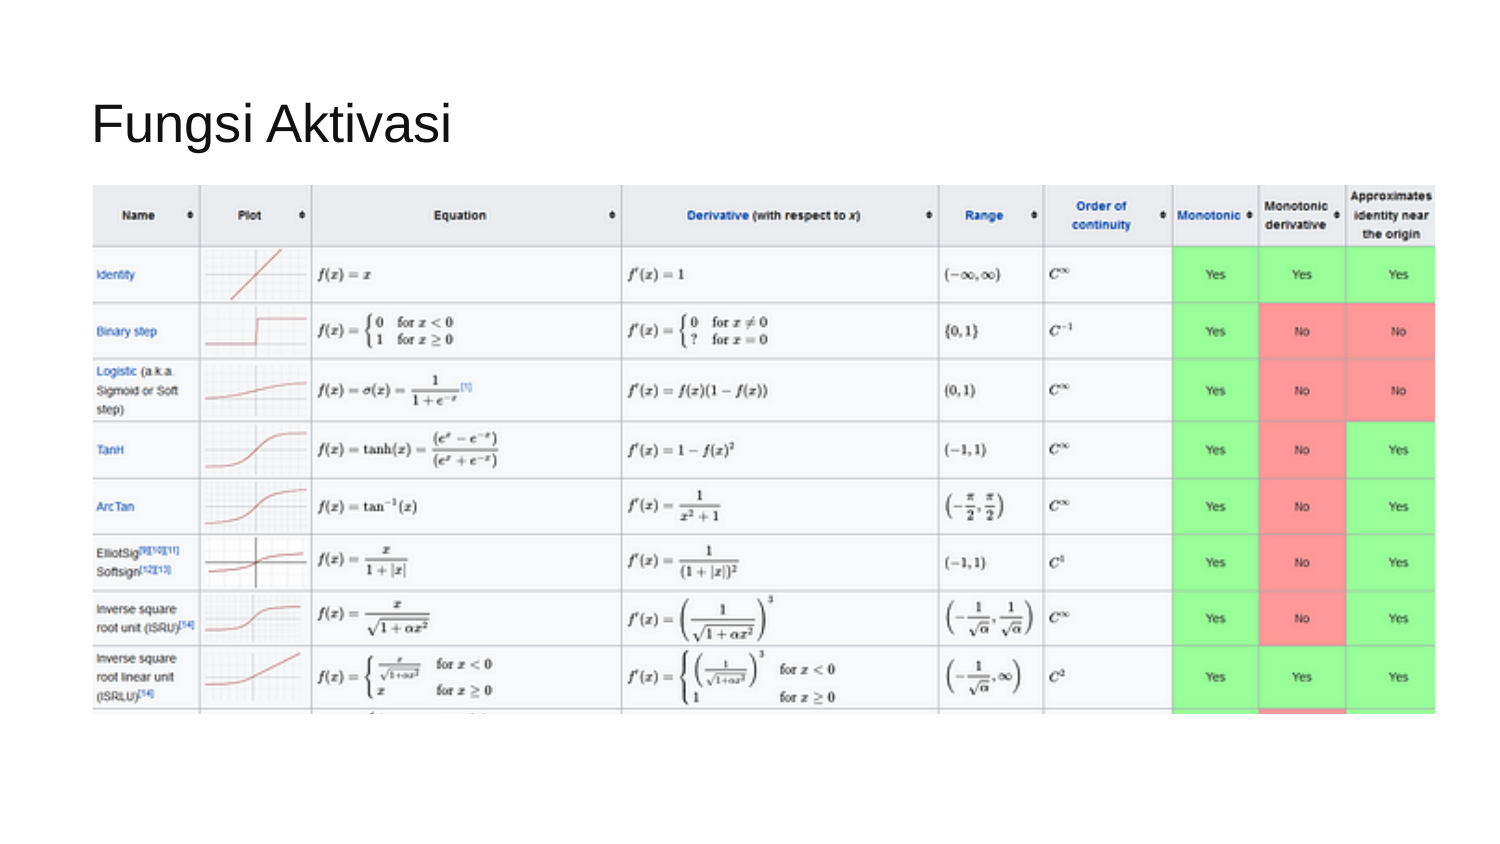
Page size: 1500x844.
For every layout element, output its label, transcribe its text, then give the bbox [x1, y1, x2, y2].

title Fungsi Aktivasi [76, 72, 1419, 167]
picture [92, 184, 1436, 714]
